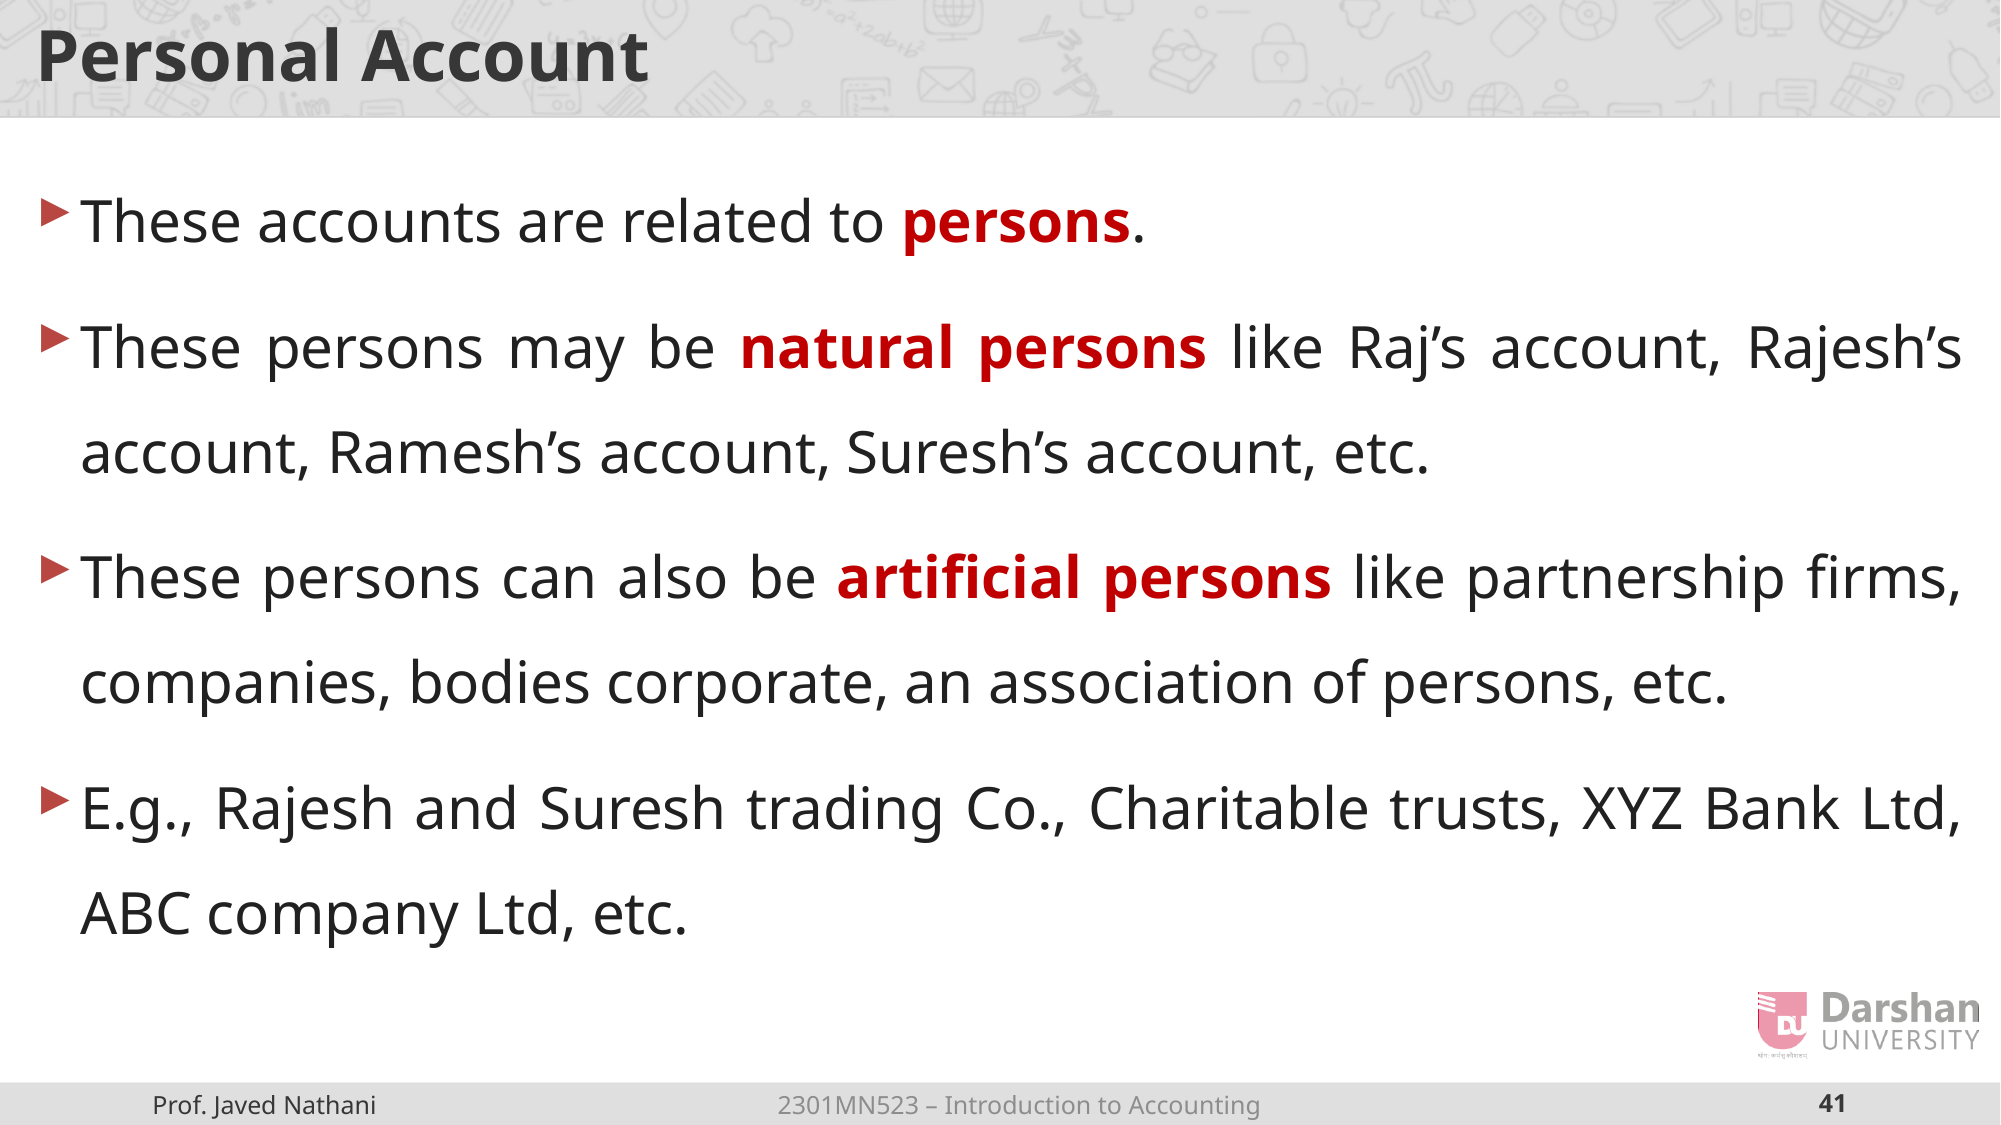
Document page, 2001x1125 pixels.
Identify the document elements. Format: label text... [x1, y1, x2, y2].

list These accounts are related to persons. These persons may be natural persons like Raj’s account, Rajesh’s account, Ramesh’s account, Suresh’s account, etc. These persons can also be artificial persons like partnership firms, companies, bodies corporate, an association of persons, etc. E.g., Rajesh and Suresh trading Co., Charitable trusts, XYZ Bank Ltd, ABC company Ltd, etc. [21, 141, 1979, 1059]
title Personal Account [0, 0, 2000, 117]
